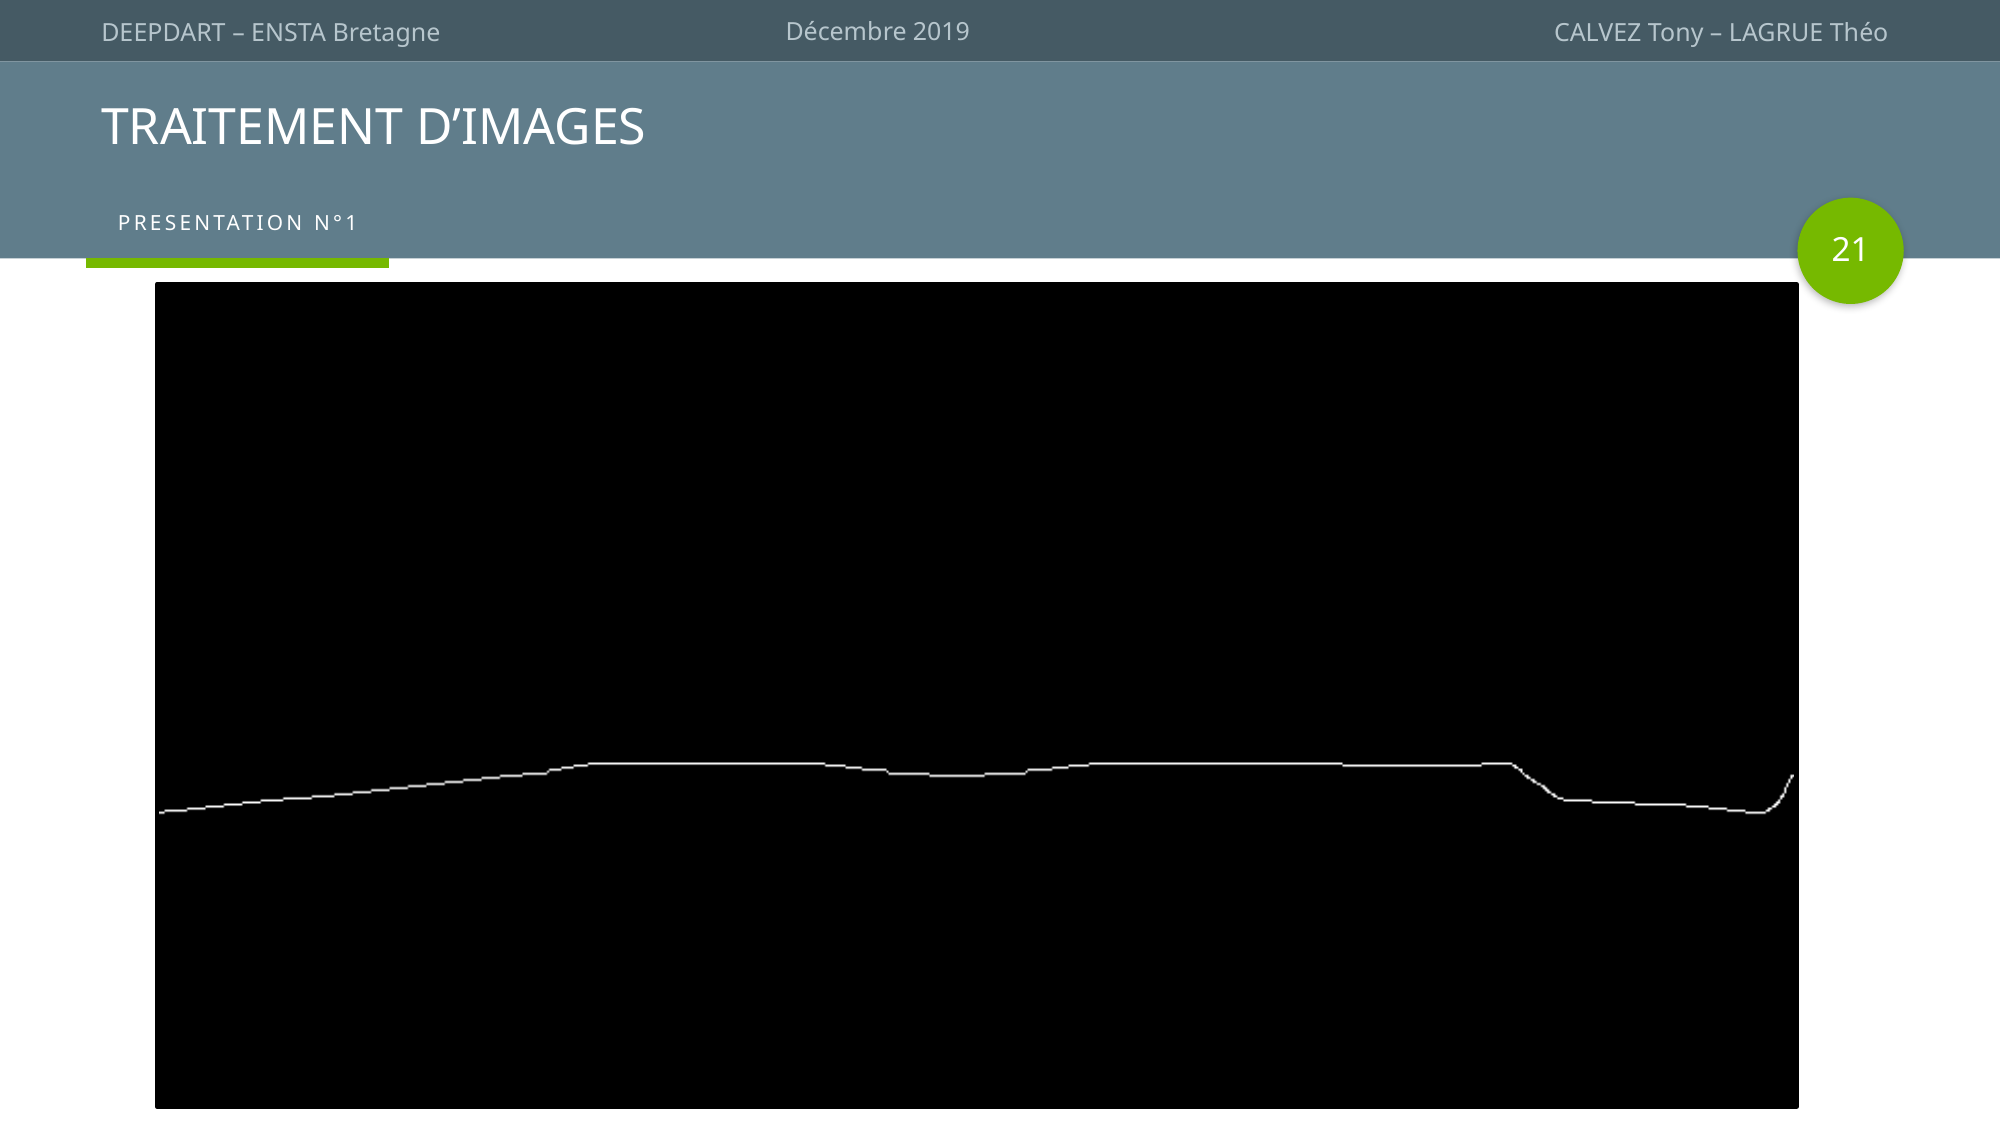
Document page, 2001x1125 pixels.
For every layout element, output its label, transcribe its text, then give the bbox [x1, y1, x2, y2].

title TRAITEMENT D’IMAGES [86, 94, 1929, 165]
picture [159, 286, 1795, 1105]
slide_number 21 [1791, 220, 1911, 281]
